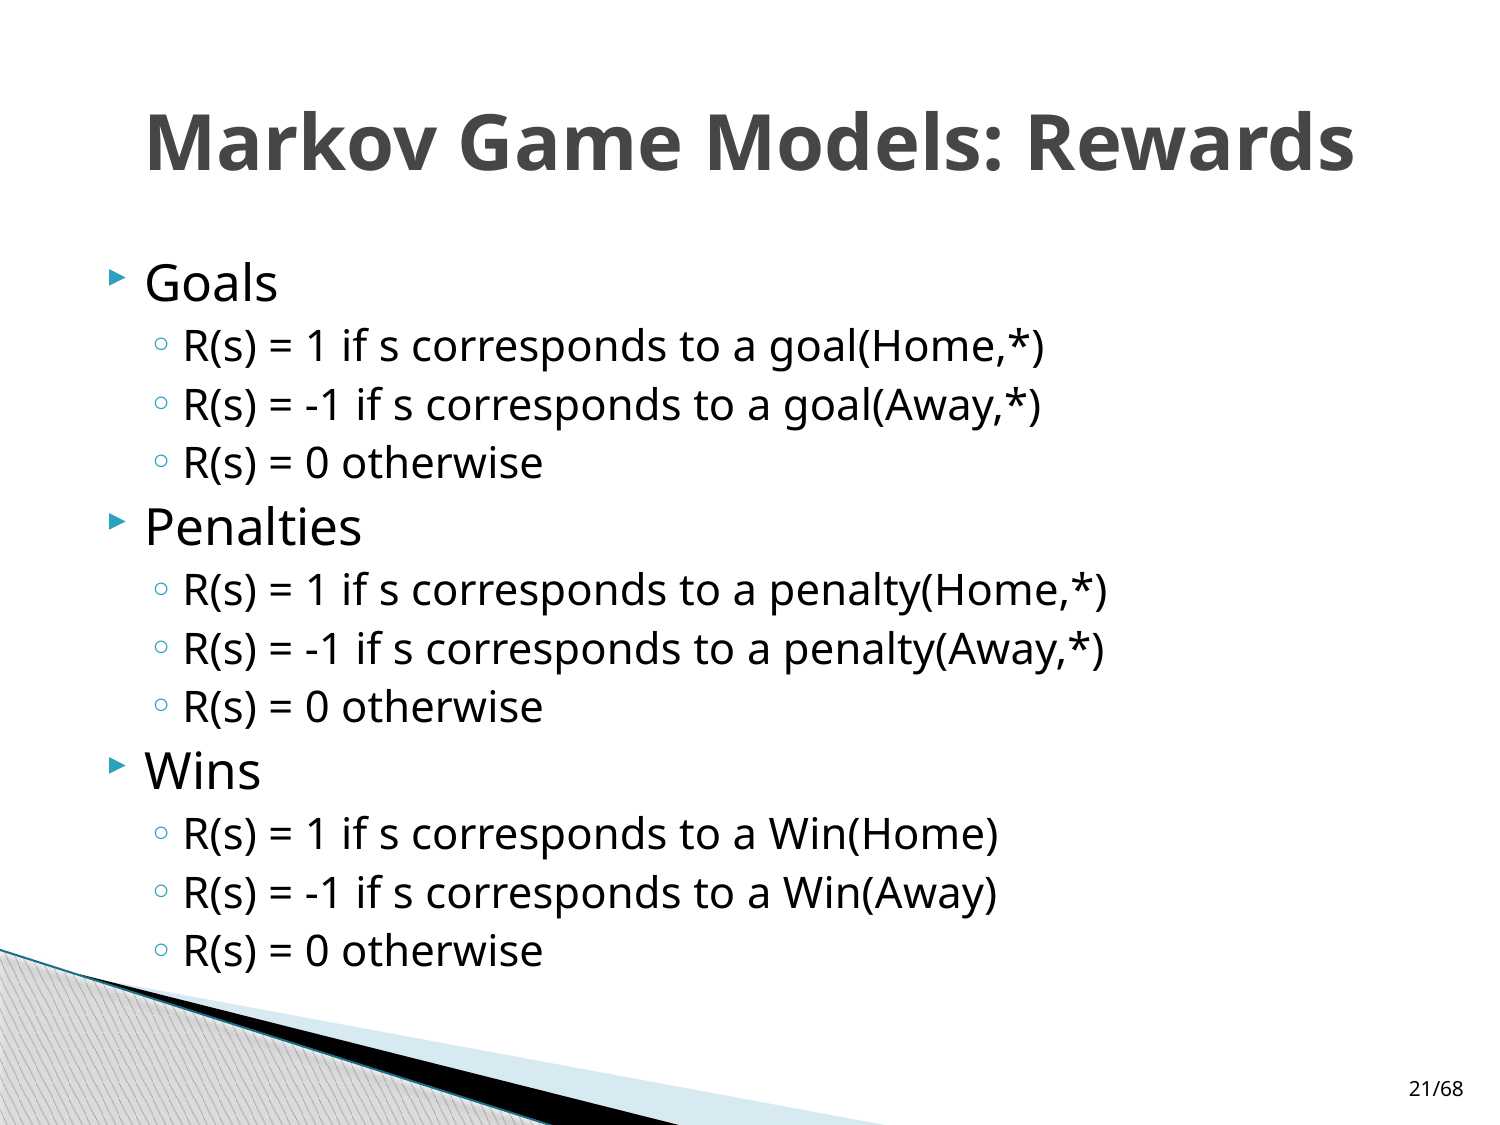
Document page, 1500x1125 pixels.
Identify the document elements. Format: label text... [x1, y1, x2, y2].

title Markov Game Models: Rewards [75, 45, 1425, 233]
slide_number 21/68 [1376, 1051, 1479, 1112]
list Goals R(s) = 1 if s corresponds to a goal(Home,*) R(s) = -1 if s corresponds to a goal(Away,*) R(s) = 0 otherwise Penalties R(s) = 1 if s corresponds to a penalty(Home,*) R(s) = -1 if s corresponds to a penalty(Away,*) R(s) = 0 otherwise Wins R(s) = 1 if s corresponds to a Win(Home) R(s) = -1 if s corresponds to a Win(Away) R(s) = 0 otherwise [75, 243, 1425, 986]
